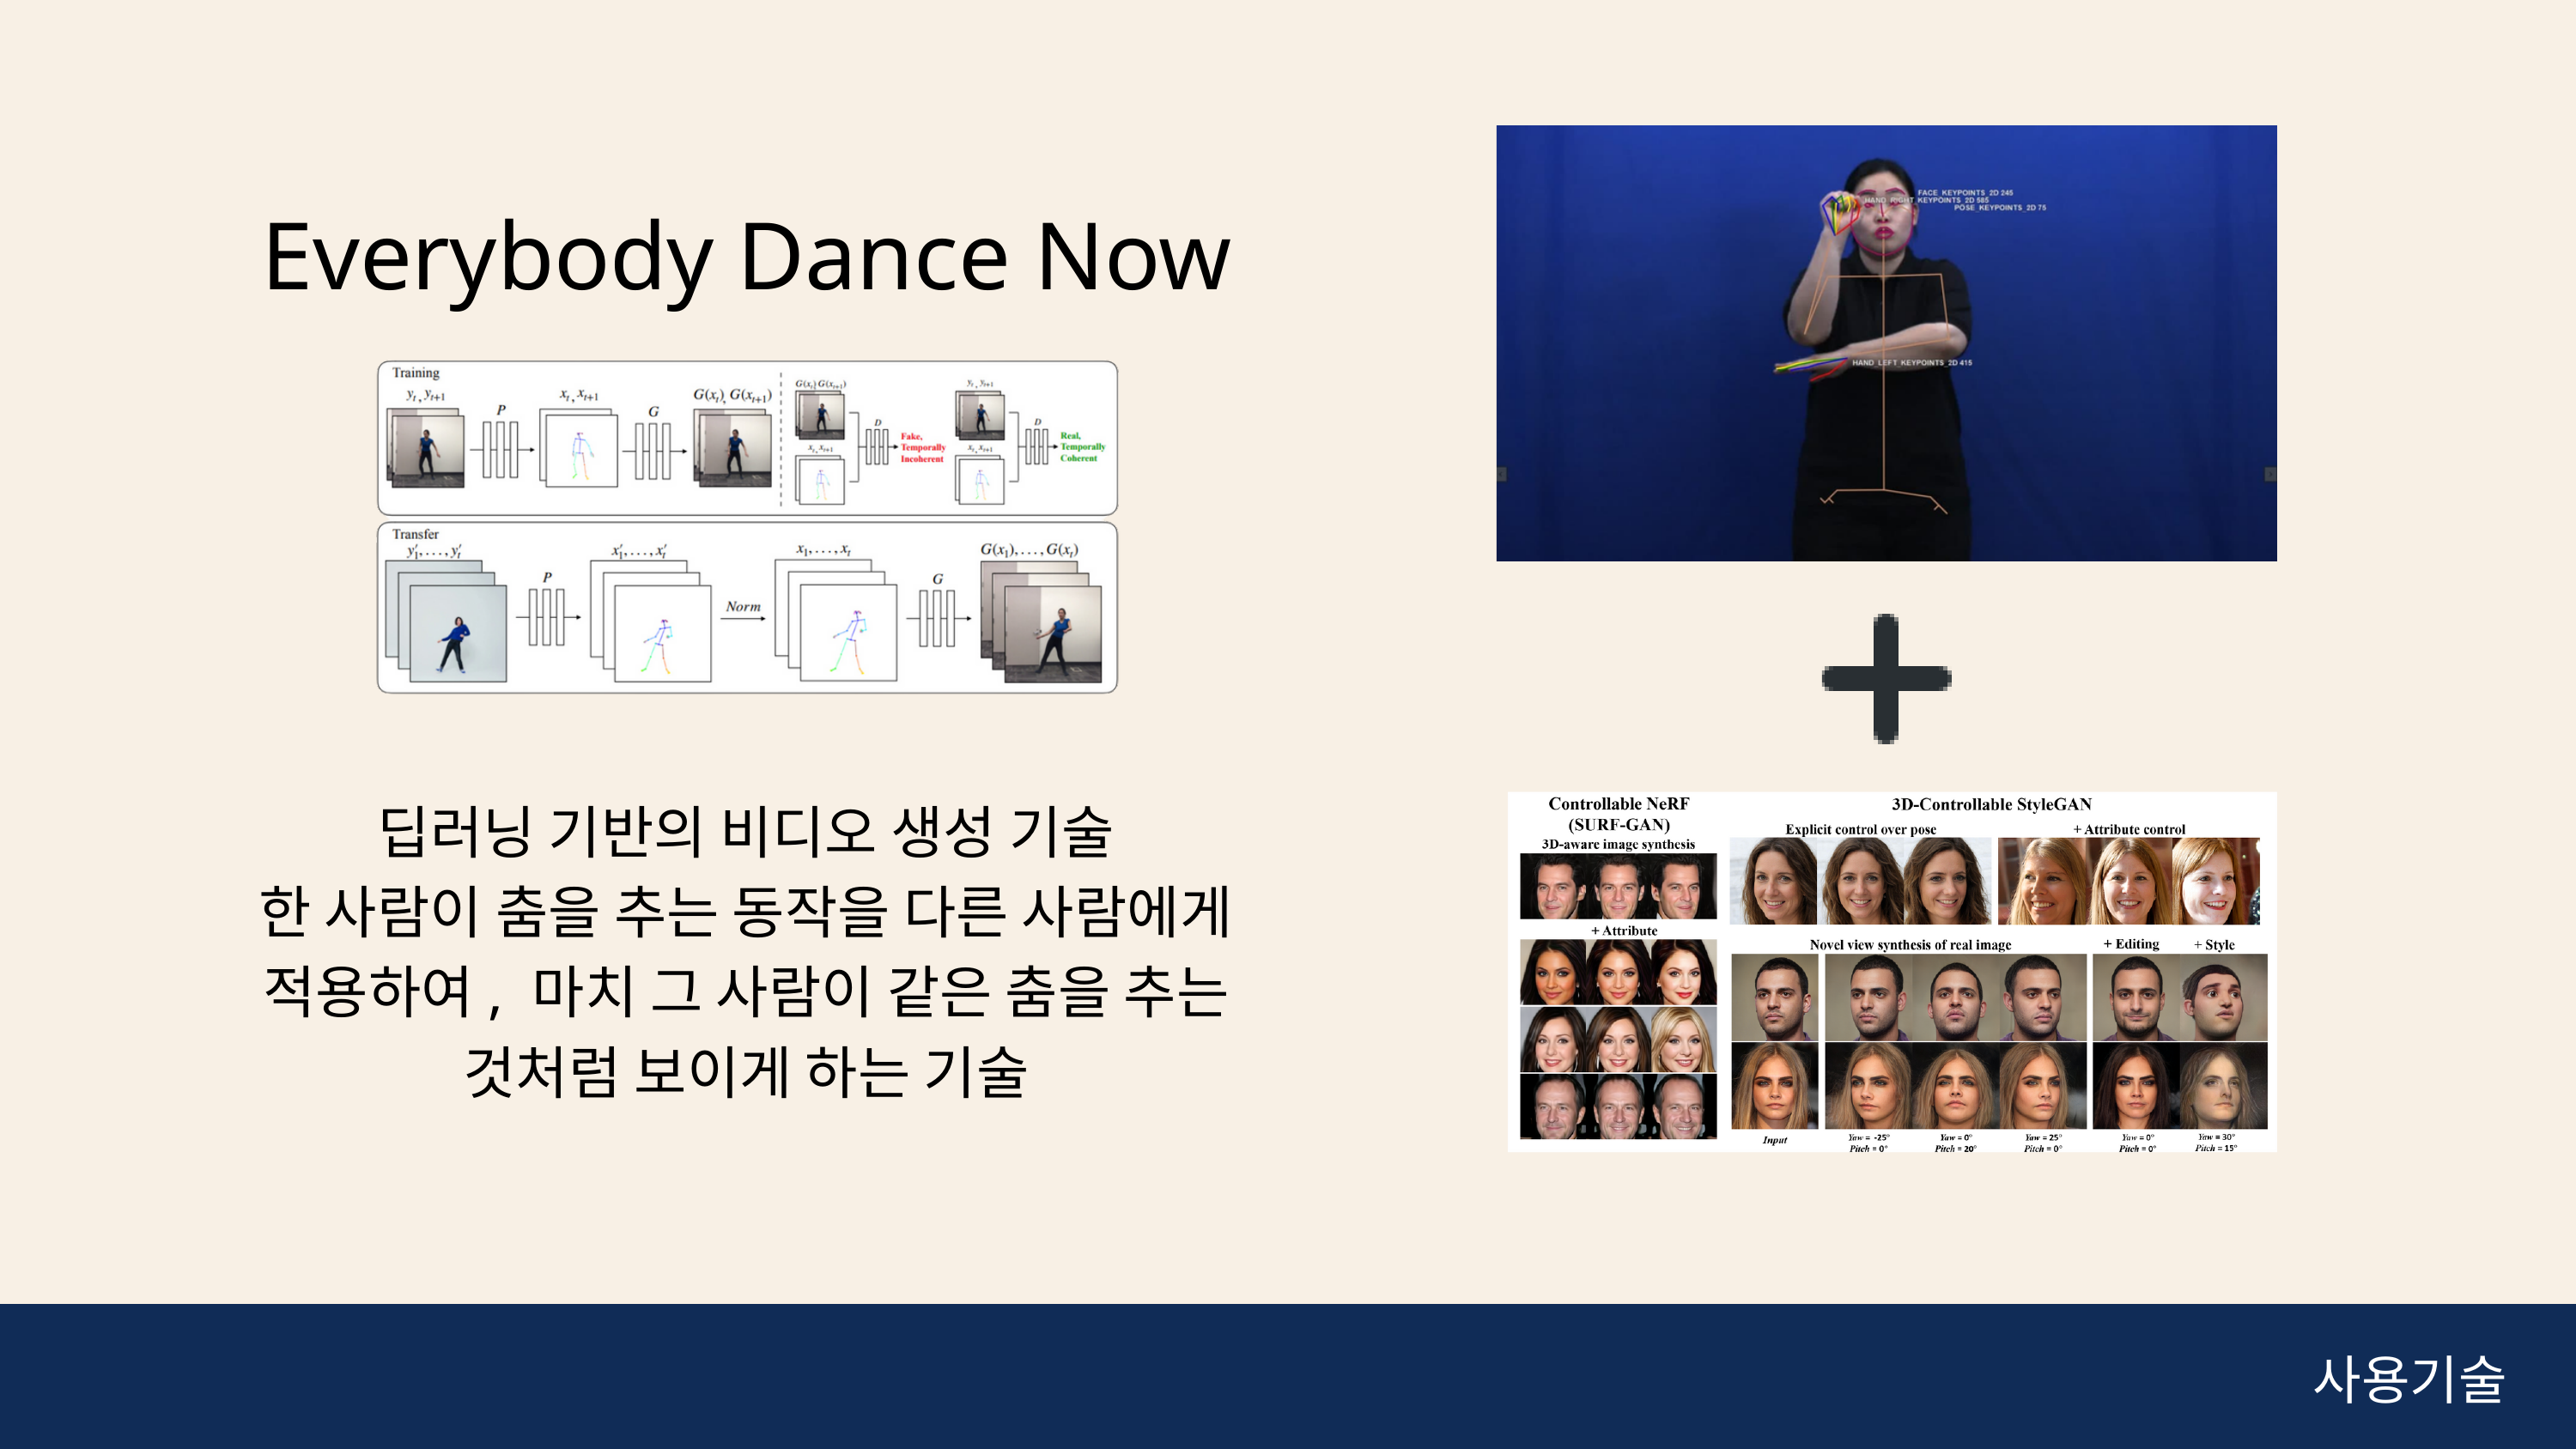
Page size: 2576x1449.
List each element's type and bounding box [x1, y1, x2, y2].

text_box [225, 187, 1268, 1098]
text_box [0, 1303, 2576, 1449]
text_box [1496, 125, 2278, 1160]
